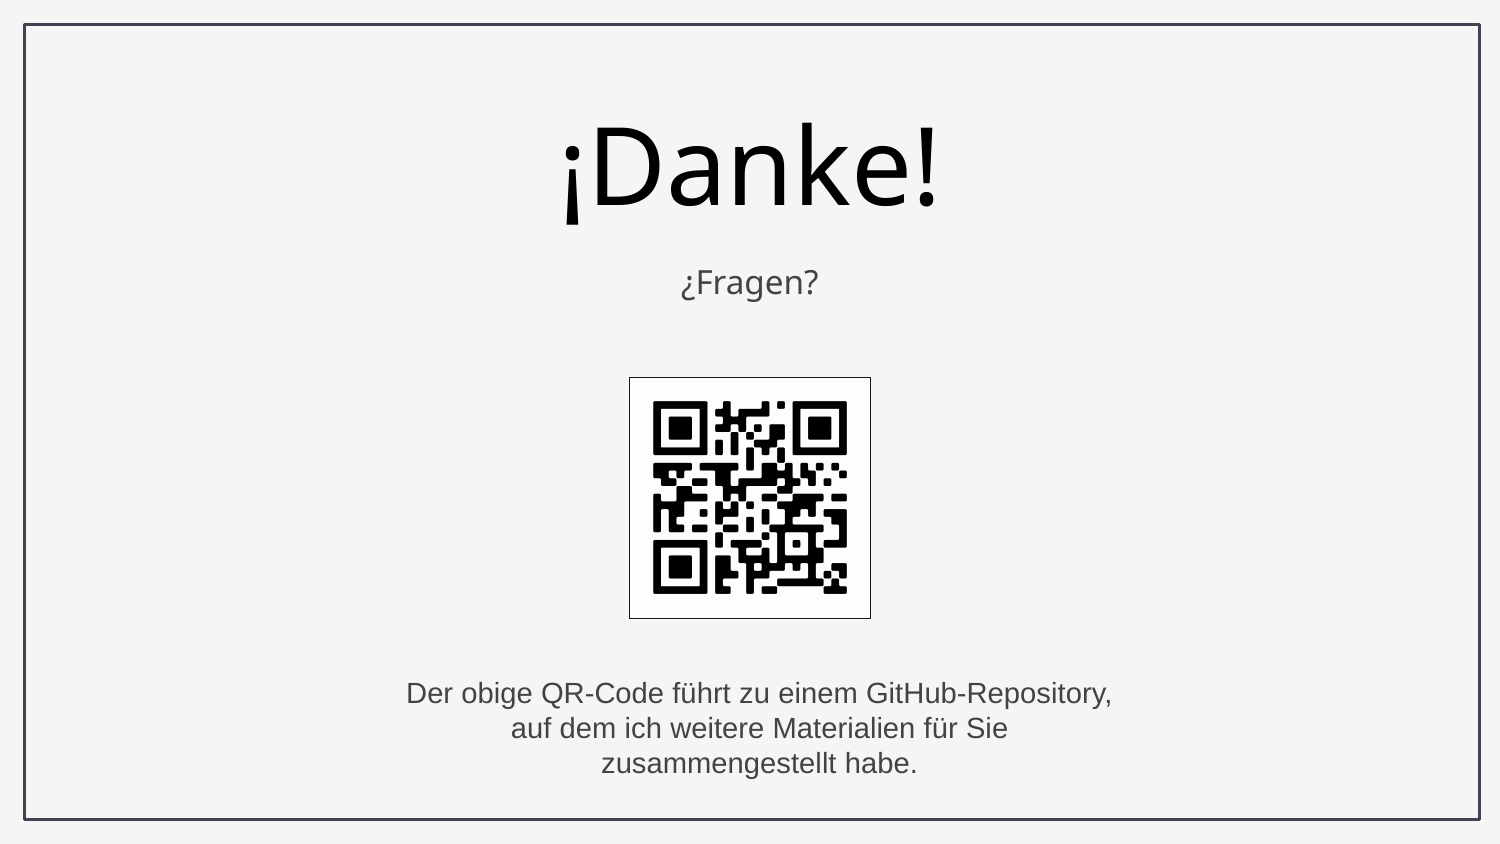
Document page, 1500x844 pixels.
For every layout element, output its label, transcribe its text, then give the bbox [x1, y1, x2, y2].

picture [629, 377, 871, 619]
text_box ¿Fragen? [535, 246, 965, 329]
text_box Der obige QR-Code führt zu einem GitHub-Repository, auf dem ich weitere Materialien für Sie zusammengestellt habe. [384, 667, 1135, 787]
text_box ¡Danke! [398, 81, 1102, 246]
